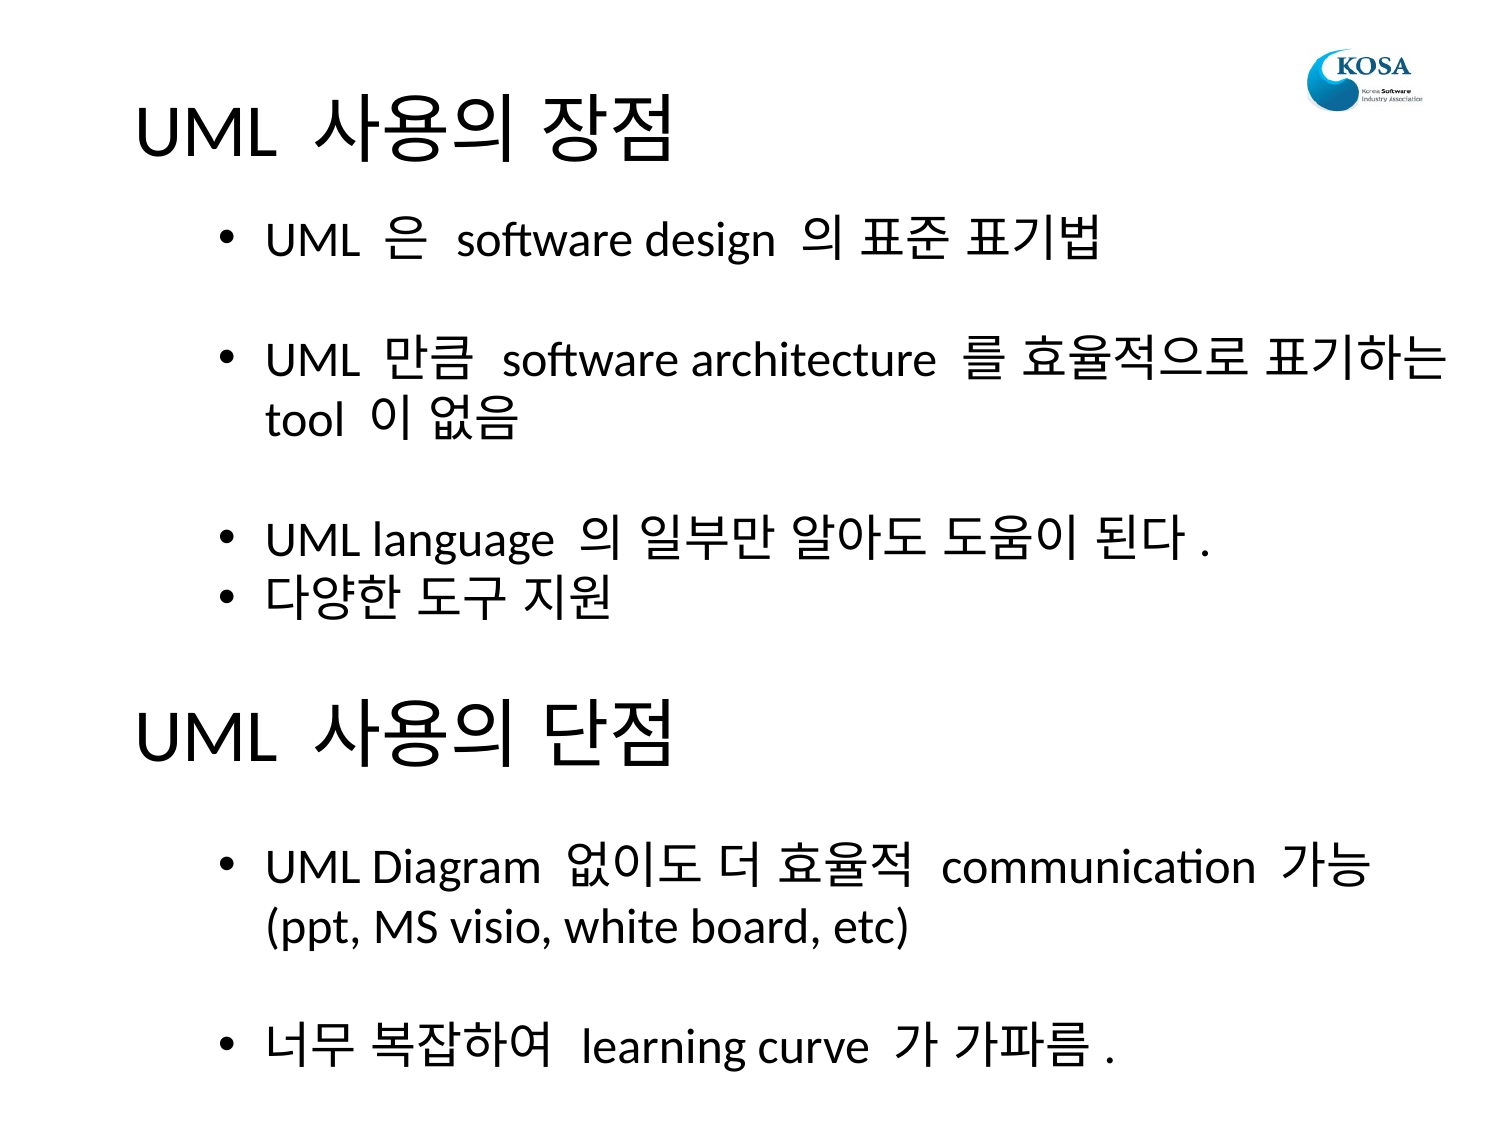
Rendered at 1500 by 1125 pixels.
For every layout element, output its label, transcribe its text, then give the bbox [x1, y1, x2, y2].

text_box UML 은 software design 의 표준 표기법 UML 만큼 software architecture 를 효율적으로 표기하는 tool 이 없음 UML language 의 일부만 알아도 도움이 된다. 다양한 도구 지원 [203, 198, 1466, 634]
text_box UML Diagram 없이도 더 효율적 communication 가능 (ppt, MS visio, white board, etc) 너무 복잡하여 learning curve 가 가파름. [203, 826, 1466, 1081]
text_box UML 사용의 장점 [119, 74, 694, 179]
text_box UML 사용의 단점 [119, 679, 694, 784]
picture [1306, 48, 1423, 112]
